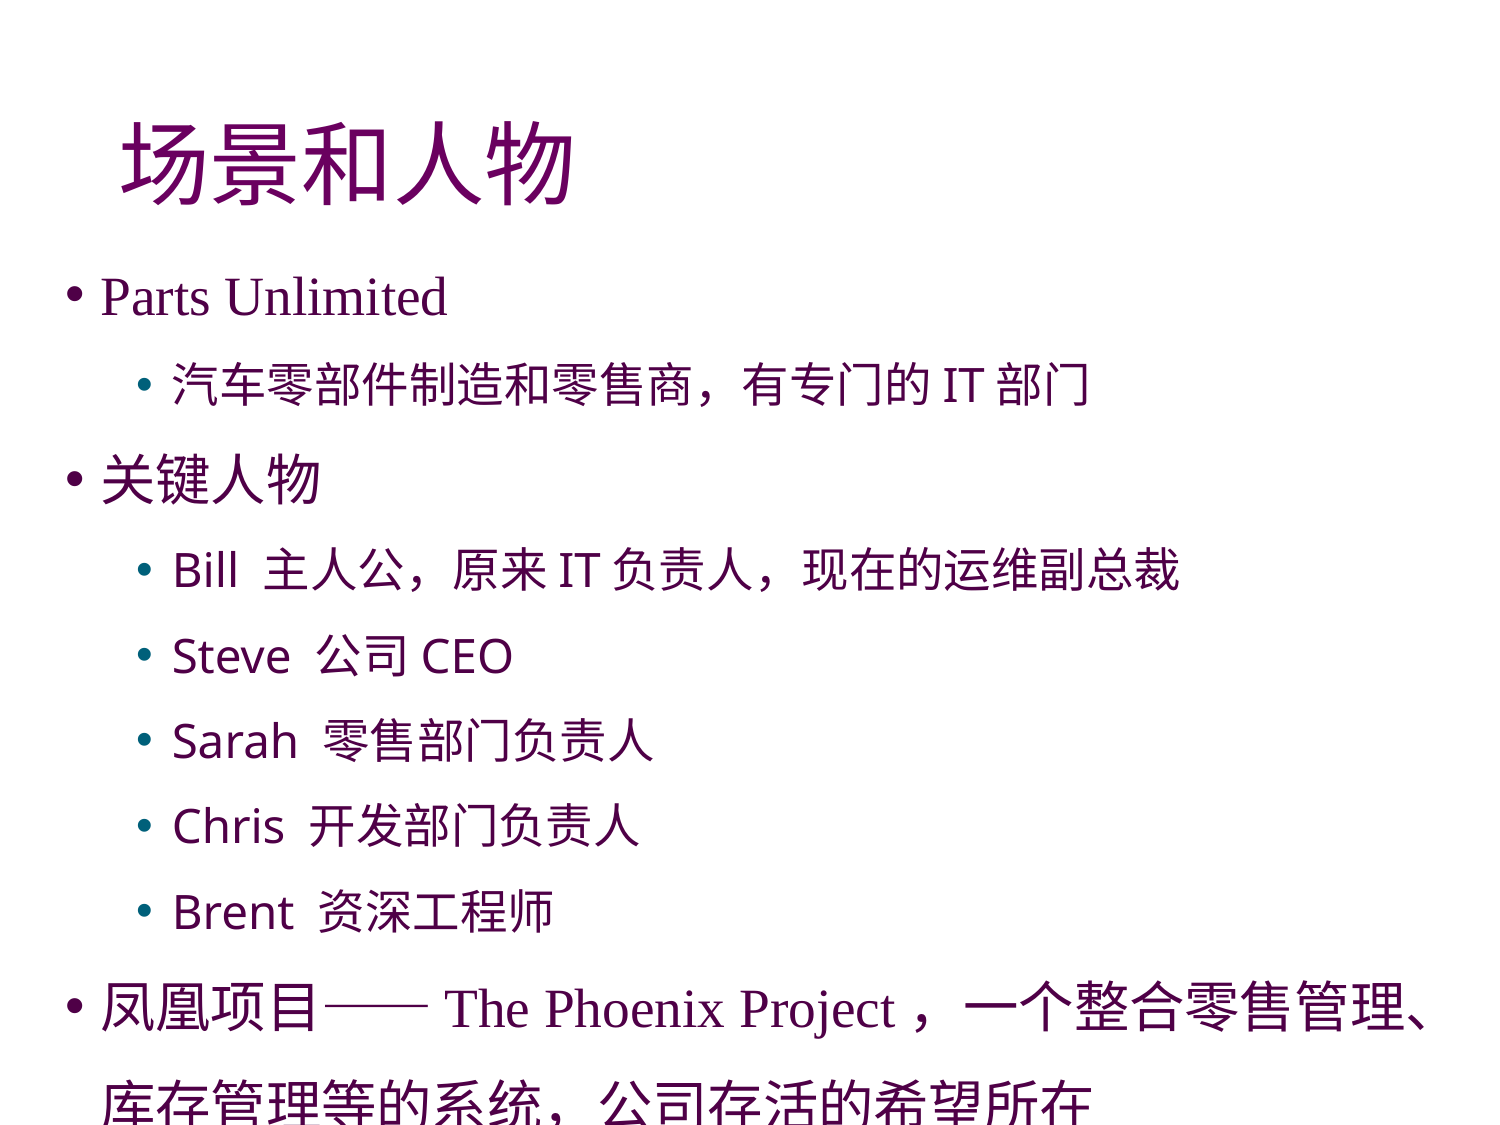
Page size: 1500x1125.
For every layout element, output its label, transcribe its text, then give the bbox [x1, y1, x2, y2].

list Parts Unlimited 汽车零部件制造和零售商，有专门的IT部门 关键人物 Bill 主人公，原来IT负责人，现在的运维副总裁 Steve 公司CEO Sarah 零售部门负责人 Chris 开发部门负责人 Brent 资深工程师 凤凰项目——The Phoenix Project，一个整合零售管理、库存管理等的系统，公司存活的希望所在 [50, 219, 1425, 1125]
title 场景和人物 [103, 59, 1397, 219]
